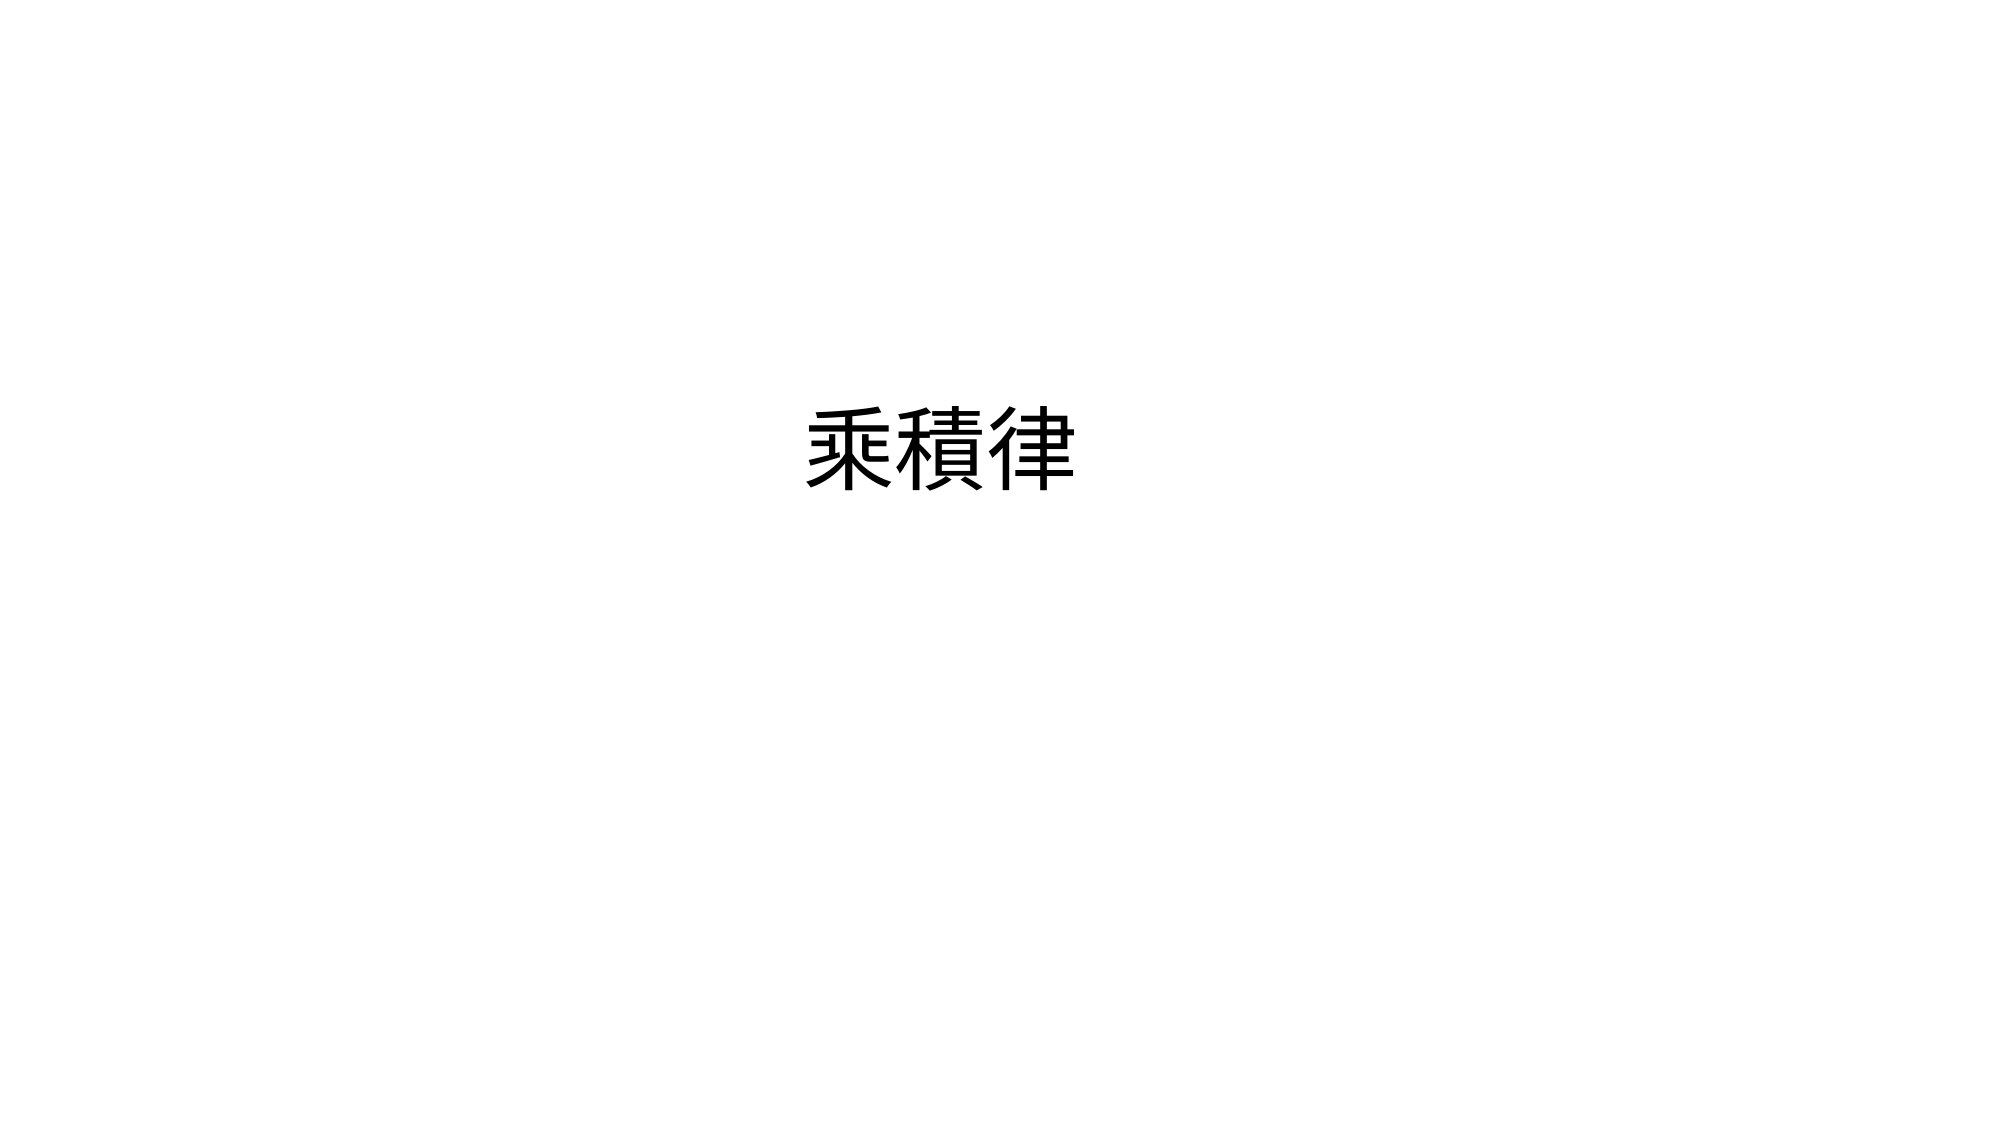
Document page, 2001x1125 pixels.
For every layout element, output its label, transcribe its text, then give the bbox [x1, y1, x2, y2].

title 乘積律 [788, 345, 1109, 563]
